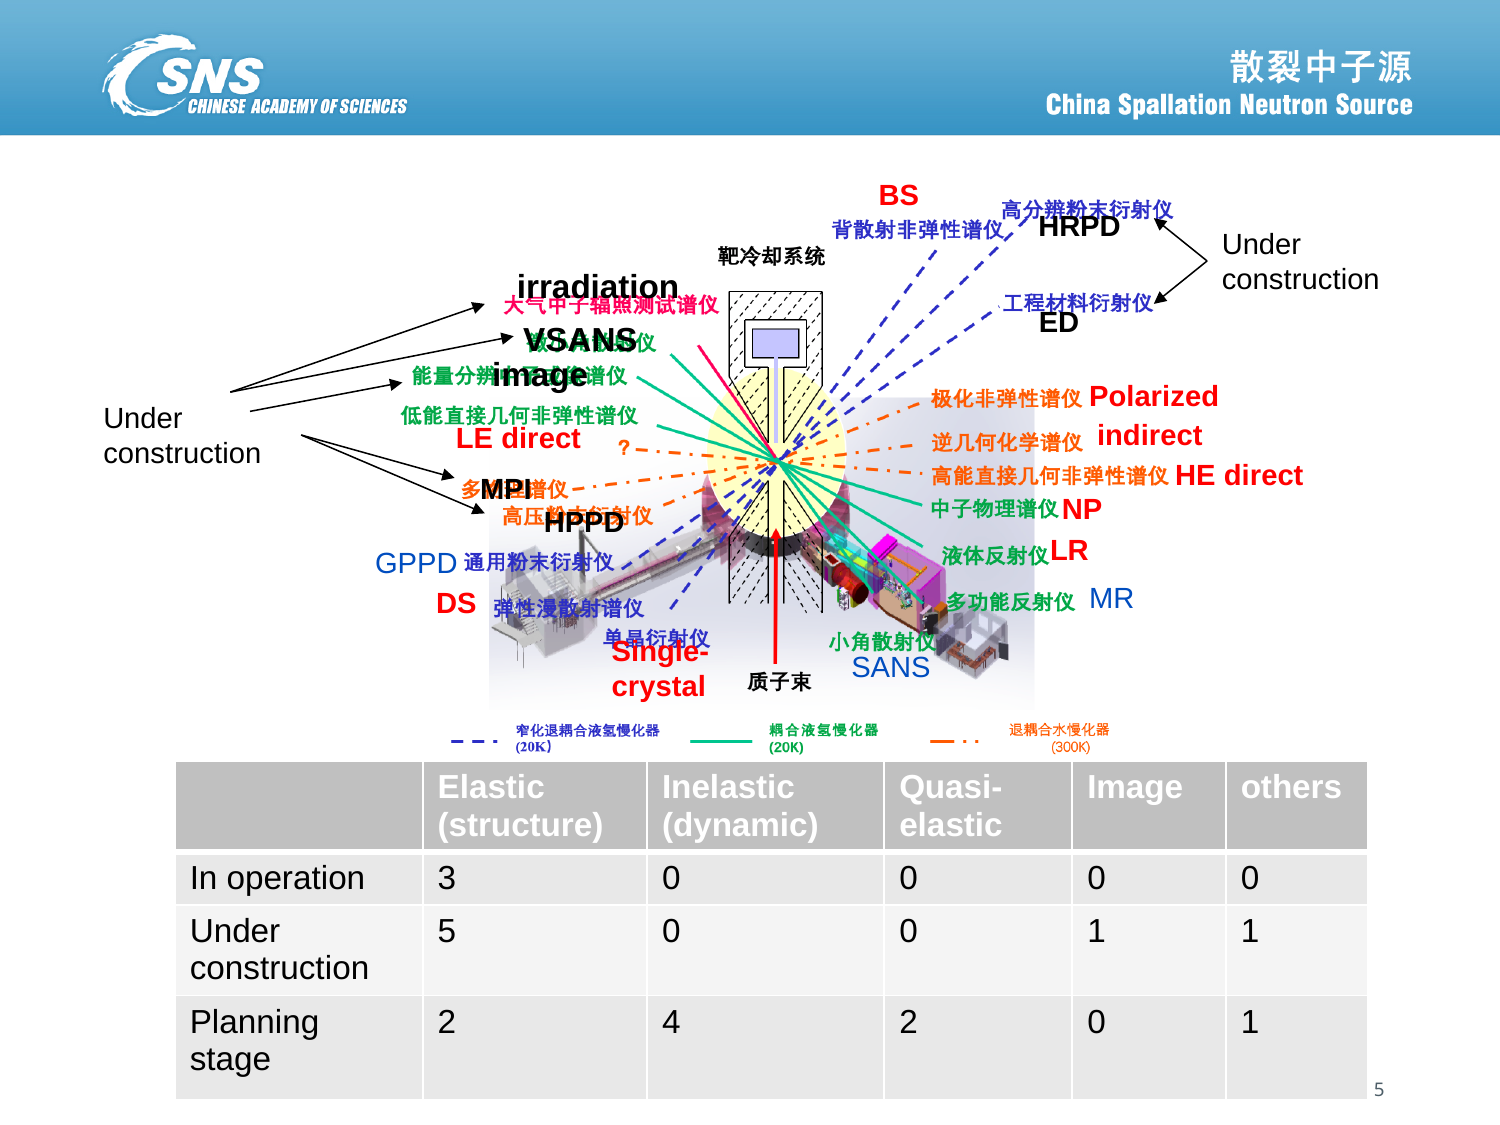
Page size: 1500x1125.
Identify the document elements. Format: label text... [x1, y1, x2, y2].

table_cell 0 [1227, 855, 1367, 904]
table_header [176, 771, 422, 849]
table_cell 0 [885, 855, 1071, 904]
table_cell 2 [424, 996, 646, 1099]
table_cell 1 [1073, 906, 1225, 995]
table_cell 1 [1227, 906, 1367, 995]
table_cell 0 [648, 906, 883, 995]
table_cell 0 [1073, 996, 1225, 1099]
table_header Inelastic (dynamic) [648, 771, 883, 849]
table_cell 0 [885, 906, 1071, 995]
table_header Quasi-elastic [885, 771, 1071, 849]
table_cell 4 [648, 996, 883, 1099]
table_header Image [1073, 771, 1225, 849]
table_cell 3 [424, 855, 646, 904]
table_cell Planning stage [176, 996, 422, 1099]
table_cell 2 [885, 996, 1071, 1099]
slide_number 5 [1369, 1070, 1400, 1100]
table_cell Under construction [176, 906, 422, 995]
table_cell 5 [424, 906, 646, 995]
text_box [88, 168, 1421, 762]
table_cell 1 [1227, 996, 1367, 1099]
table_cell 0 [648, 855, 883, 904]
table_header others [1227, 771, 1367, 849]
table_header Elastic (structure) [424, 771, 646, 849]
table_cell 0 [1073, 855, 1225, 904]
picture [0, 0, 1500, 1125]
table_cell In operation [176, 855, 422, 904]
